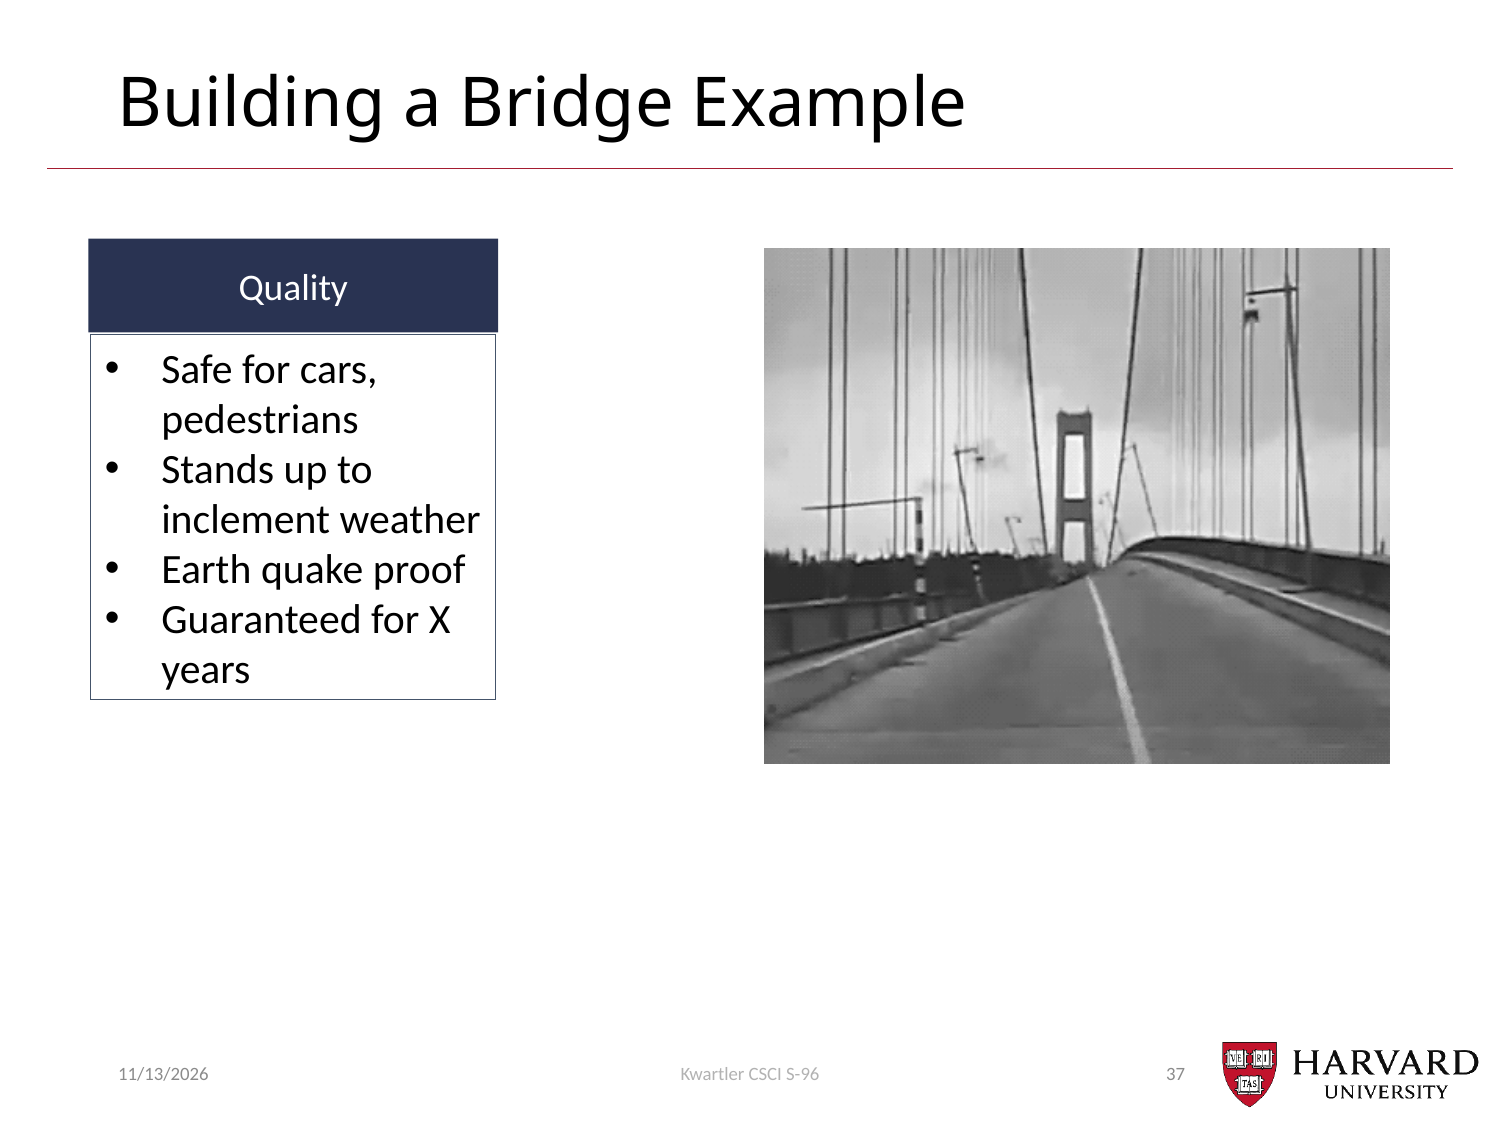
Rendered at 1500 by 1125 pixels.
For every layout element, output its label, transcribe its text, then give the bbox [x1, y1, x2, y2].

text_box Quality [87, 238, 499, 333]
title Building a Bridge Example [103, 59, 1397, 157]
picture [764, 248, 1390, 764]
text_box Safe for cars, pedestrians Stands up to inclement weather Earth quake proof Guaranteed for X years [90, 334, 496, 700]
footer Kwartler CSCI S-96 [496, 1042, 1004, 1103]
slide_number 37 [1059, 1042, 1200, 1103]
picture [1200, 1024, 1500, 1125]
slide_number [103, 1042, 441, 1103]
